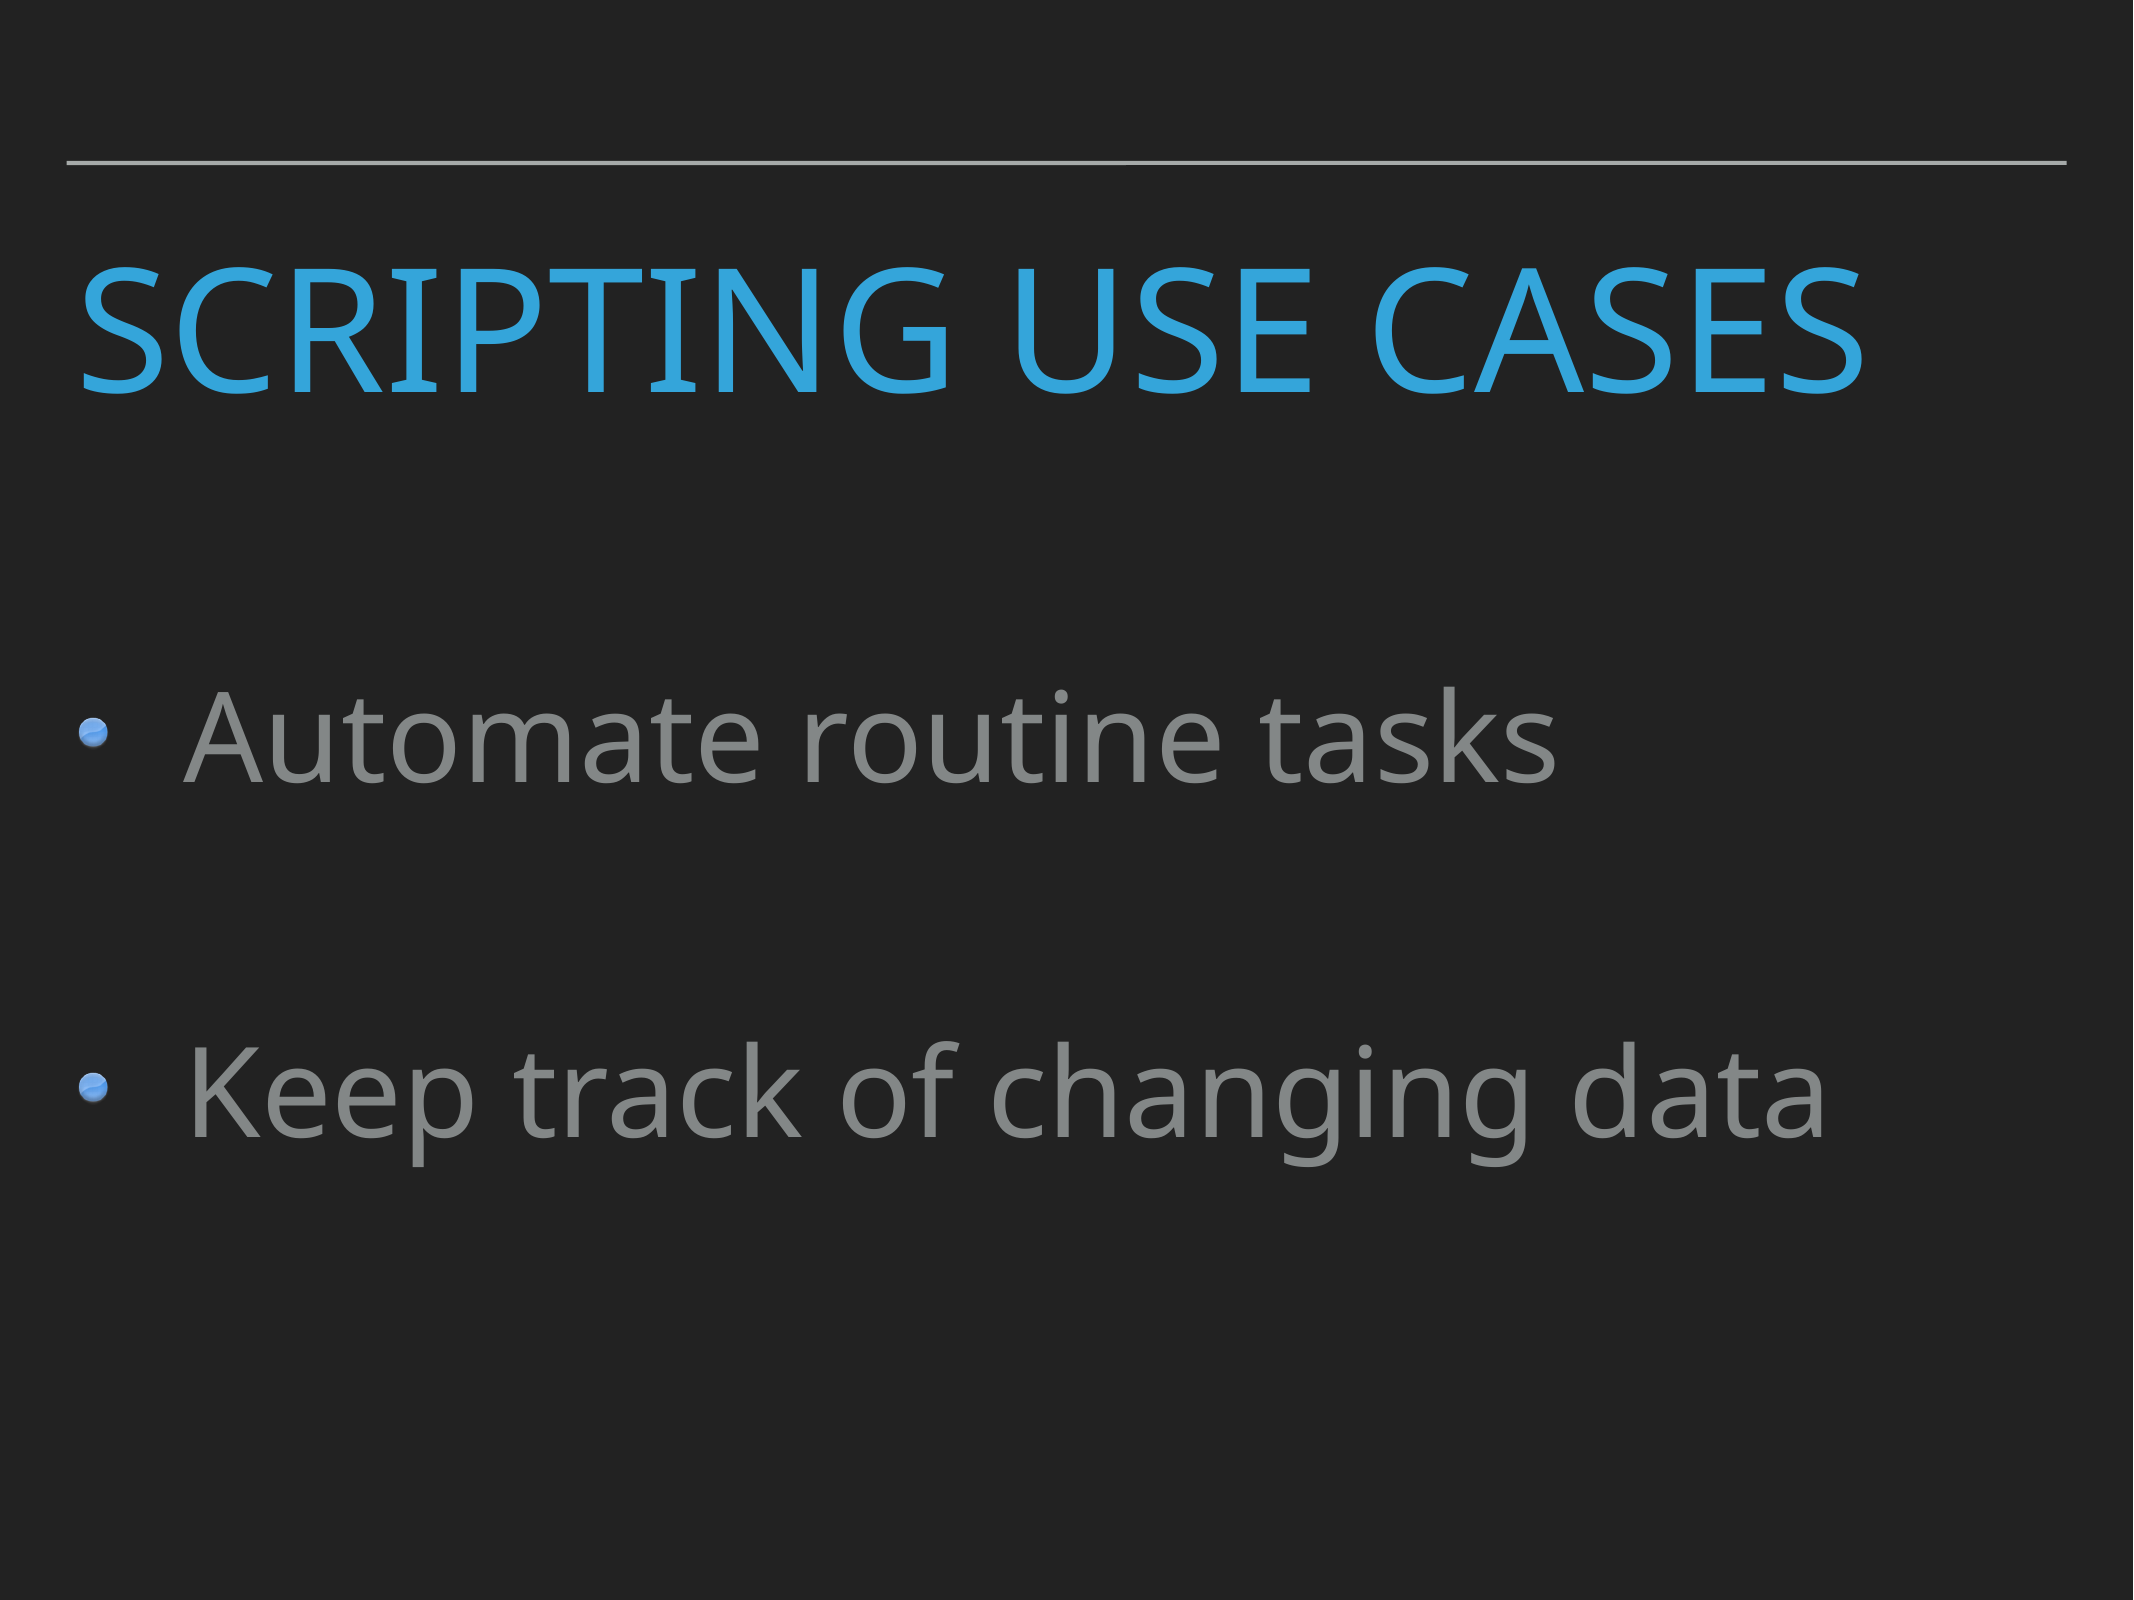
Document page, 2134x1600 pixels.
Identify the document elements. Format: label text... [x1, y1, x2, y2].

picture [75, 714, 111, 750]
title Scripting use Cases [66, 251, 2068, 445]
picture [75, 1069, 111, 1105]
list Automate routine tasks Keep track of changing data [66, 648, 2068, 1065]
